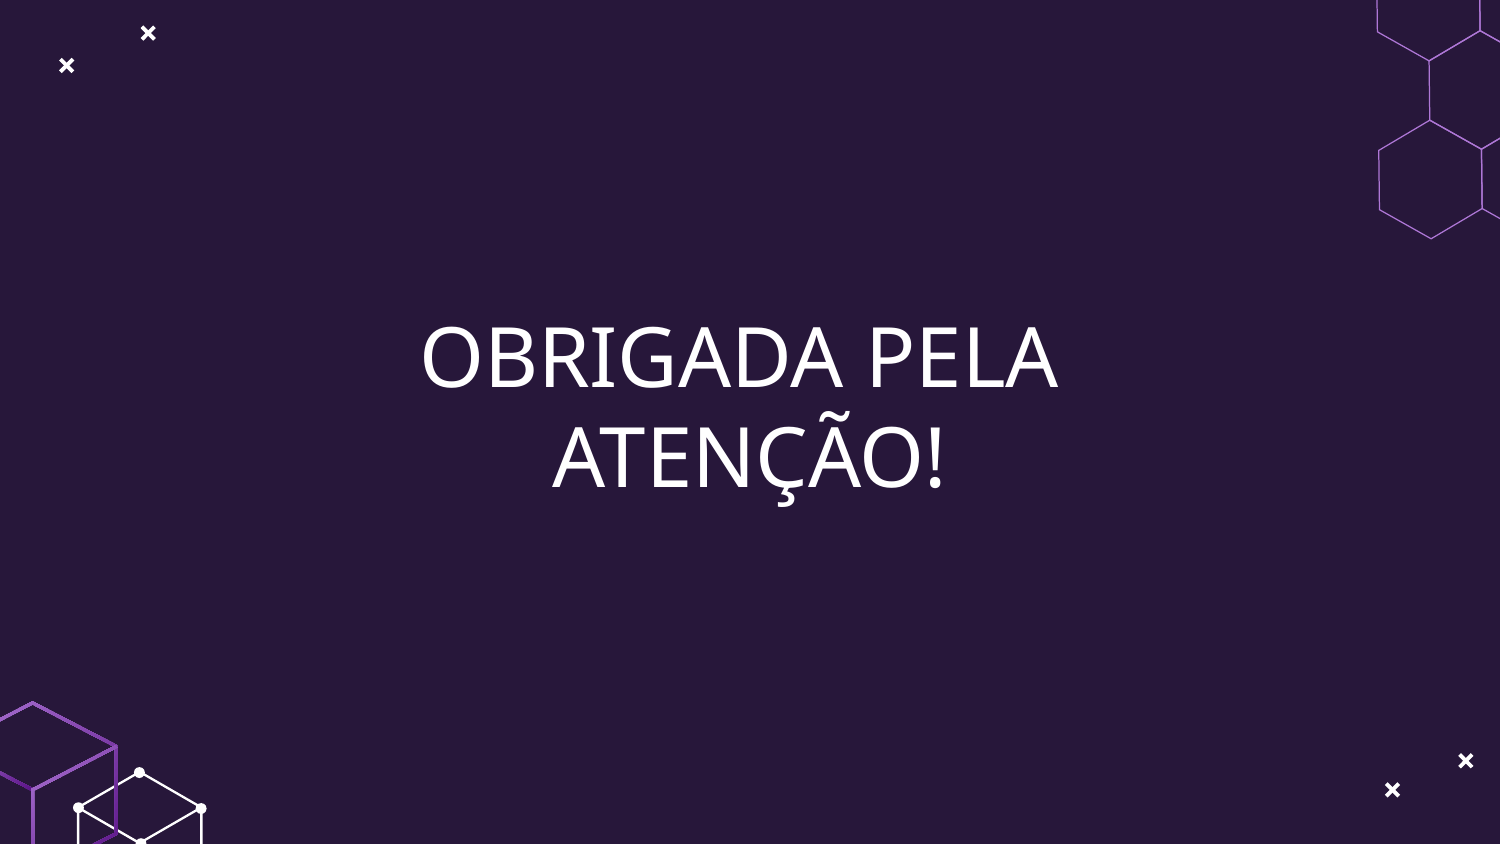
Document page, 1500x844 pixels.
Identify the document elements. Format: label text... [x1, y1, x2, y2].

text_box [123, 766, 208, 844]
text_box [1459, 754, 1473, 768]
title OBRIGADA PELA ATENÇÃO! [259, 288, 1240, 512]
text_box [1385, 783, 1399, 797]
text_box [141, 26, 155, 40]
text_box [60, 58, 74, 72]
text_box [0, 700, 119, 844]
